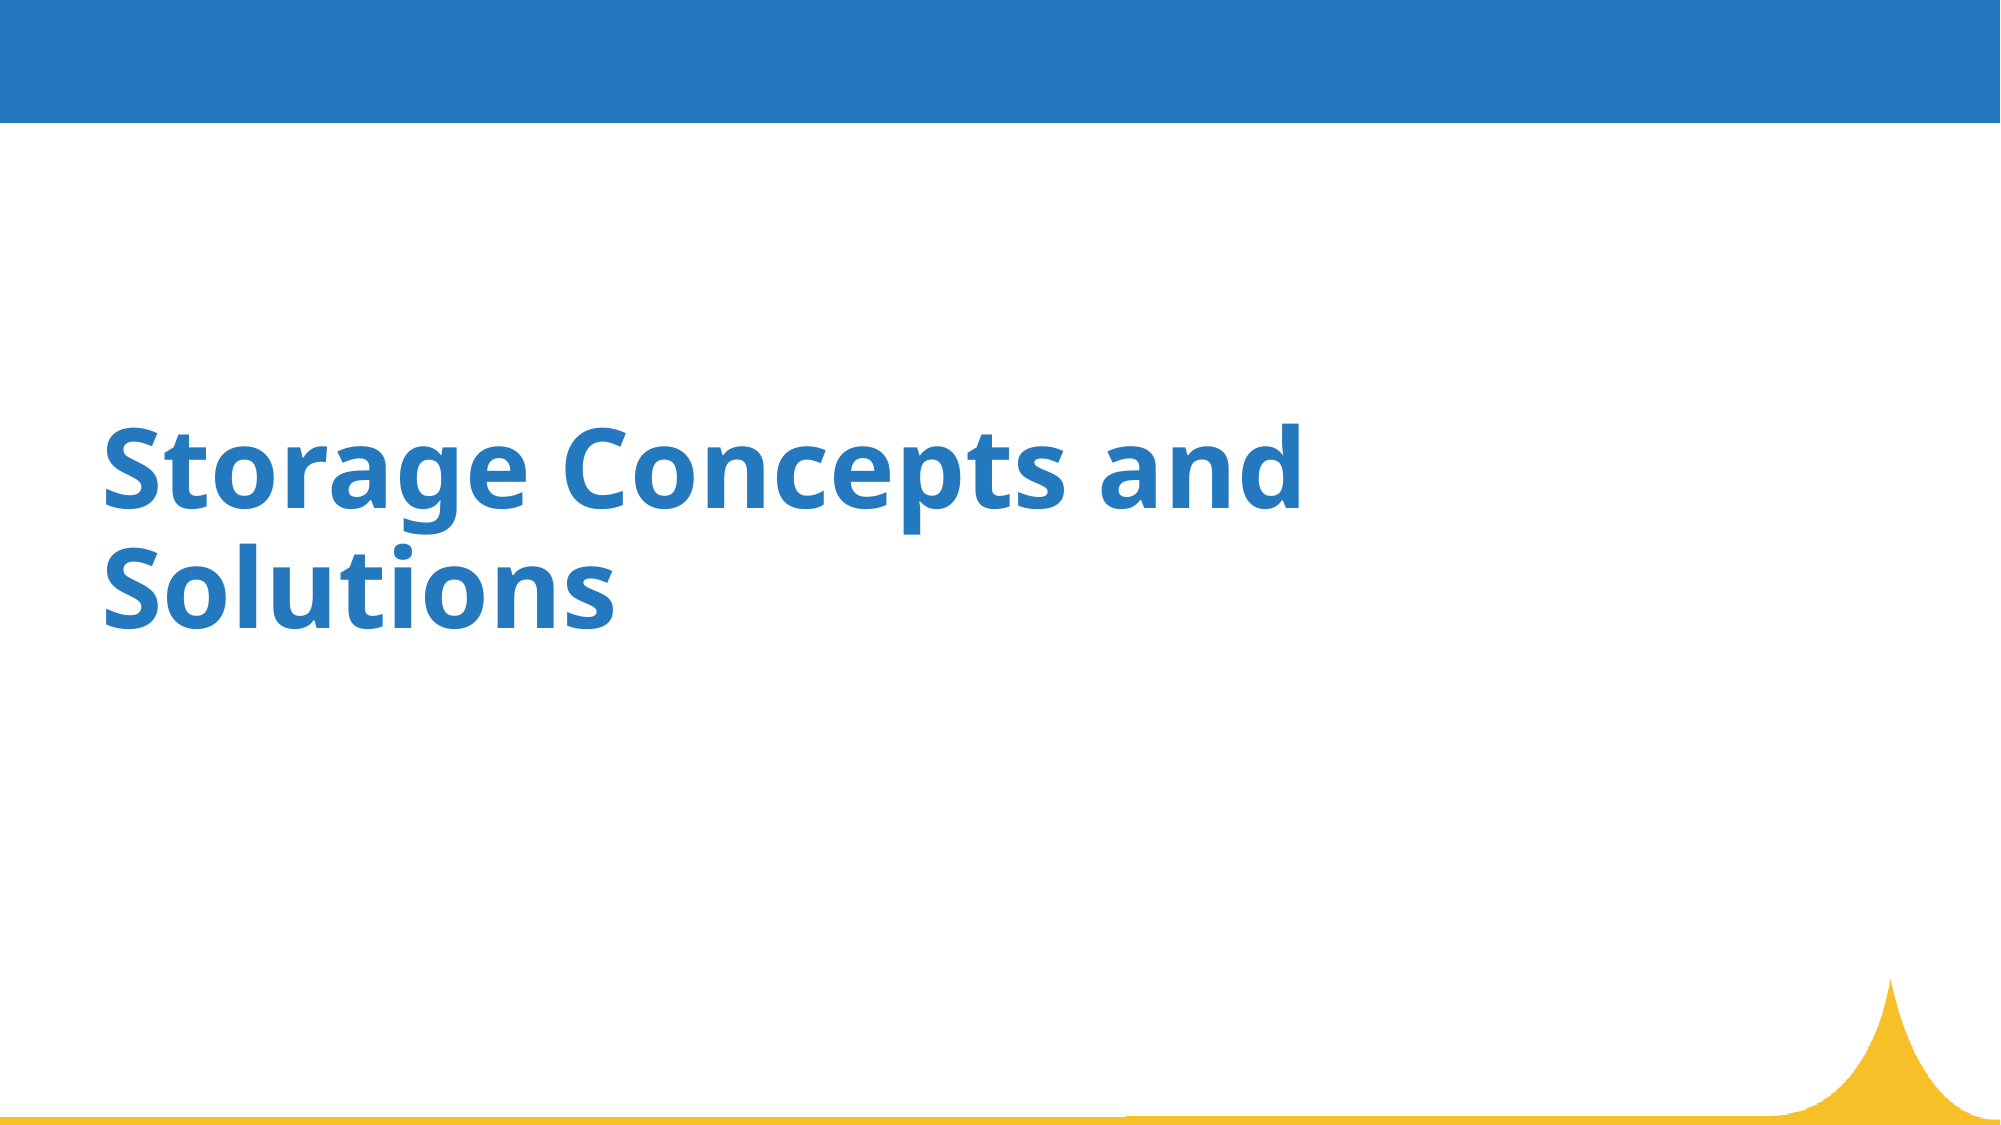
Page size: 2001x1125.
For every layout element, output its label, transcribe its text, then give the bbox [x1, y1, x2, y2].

picture [1126, 926, 2001, 1125]
title Storage Concepts and Solutions [86, 430, 1787, 635]
